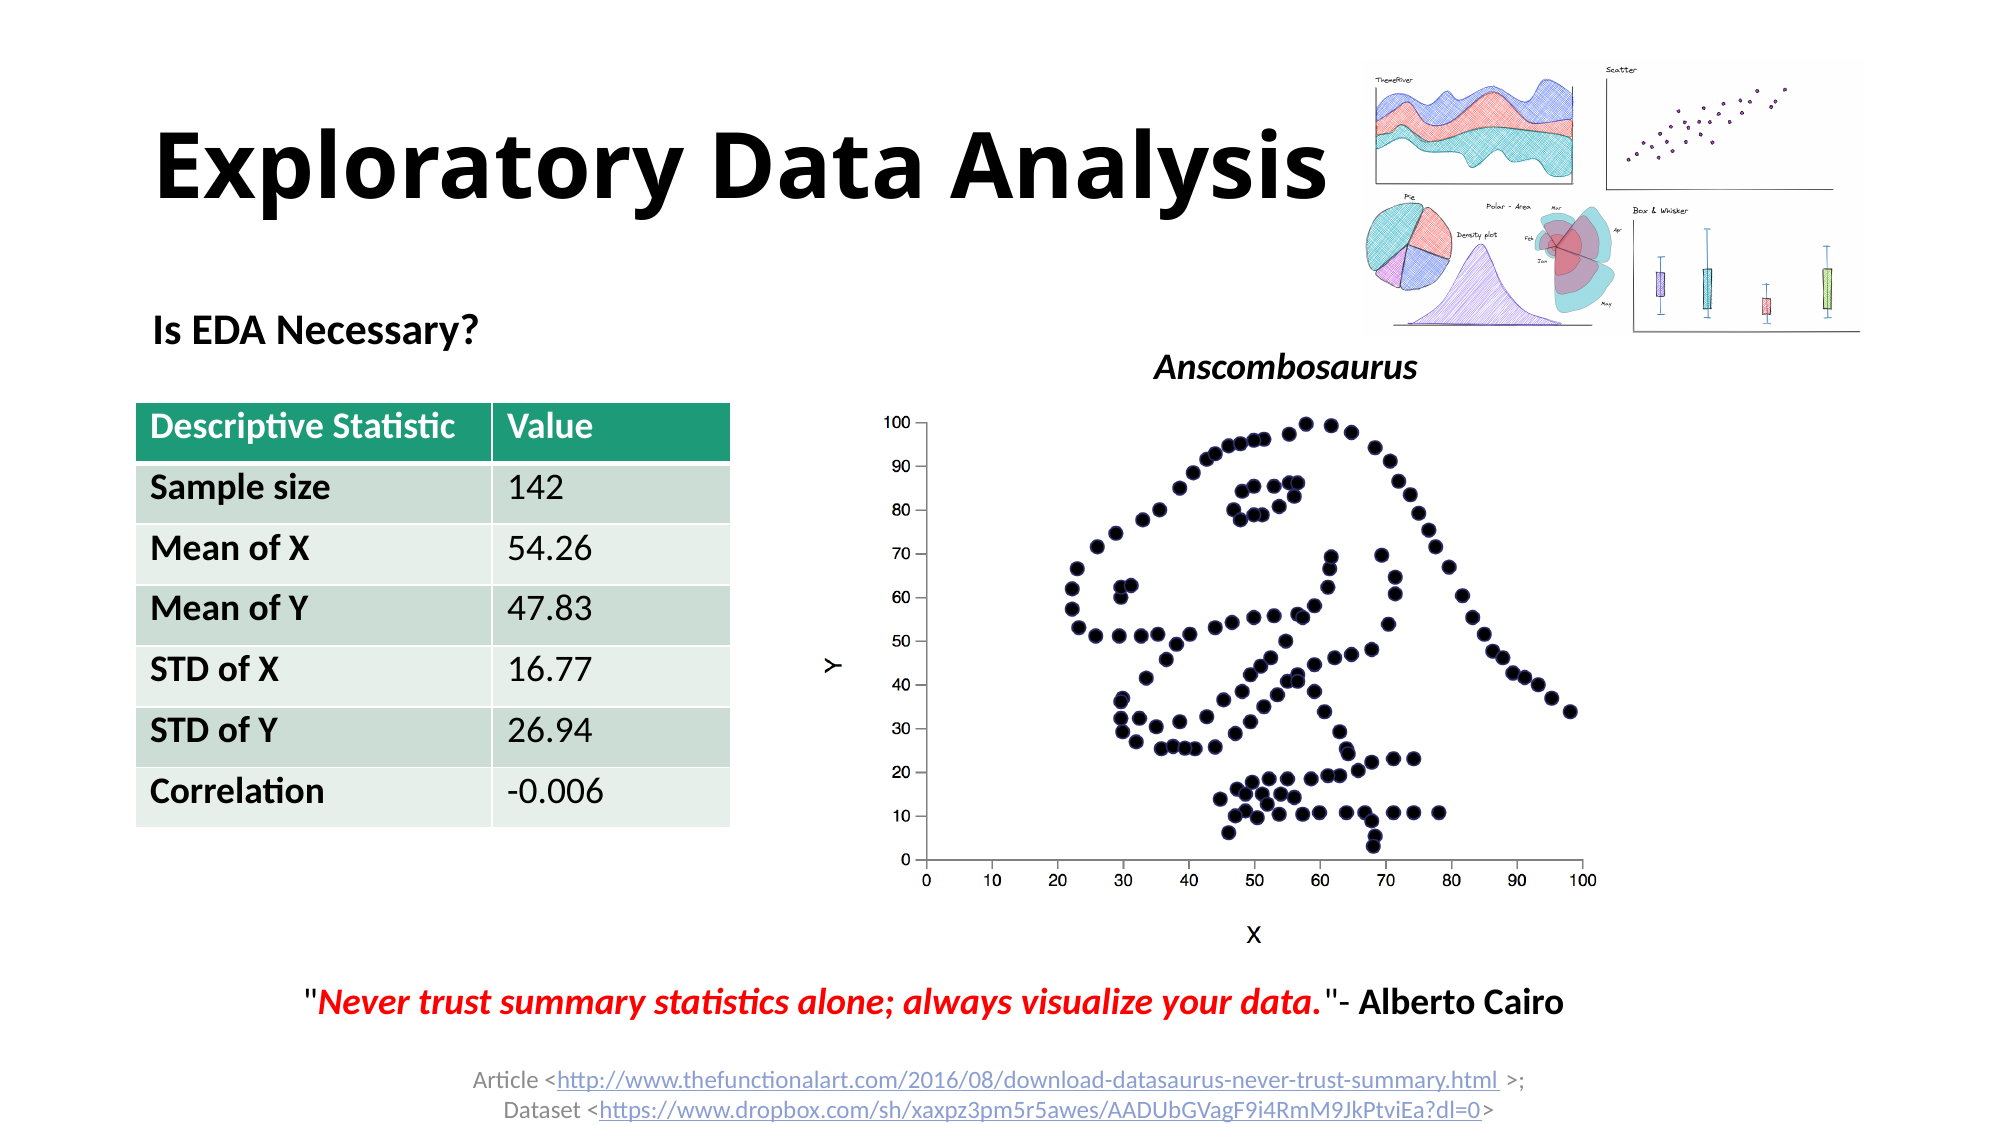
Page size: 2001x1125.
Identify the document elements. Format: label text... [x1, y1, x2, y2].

table_cell 142 [493, 466, 730, 523]
list Is EDA Necessary? [137, 299, 1863, 1014]
table_cell 16.77 [493, 647, 730, 706]
table_cell 47.83 [493, 586, 730, 645]
picture [1362, 59, 1864, 336]
table_cell 26.94 [493, 708, 730, 767]
title Exploratory Data Analysis [137, 59, 1362, 278]
footer Article <http://www.thefunctionalart.com/2016/08/download-datasaurus-never-trust-summary.html >; Dataset <https://www.dropbox.com/sh/xaxpz3pm5r5awes/AADUbGVagF9i4RmM9JkPtviEa?dl=0> [10, 1062, 1988, 1124]
text_box Anscombosaurus [1139, 334, 1590, 393]
table_cell -0.006 [493, 768, 730, 827]
table_cell STD of Y [136, 708, 491, 767]
table_cell 54.26 [493, 525, 730, 584]
table_cell STD of X [136, 647, 491, 706]
table_header Value [493, 403, 730, 461]
table_cell Mean of Y [136, 586, 491, 645]
table_header Descriptive Statistic [136, 403, 491, 461]
text_box "Never trust summary statistics alone; always visualize your data."- Alberto Cairo [288, 970, 1710, 1030]
table_cell Sample size [136, 466, 491, 523]
table_cell Correlation [136, 768, 491, 827]
picture [801, 393, 1612, 953]
table_cell Mean of X [136, 525, 491, 584]
